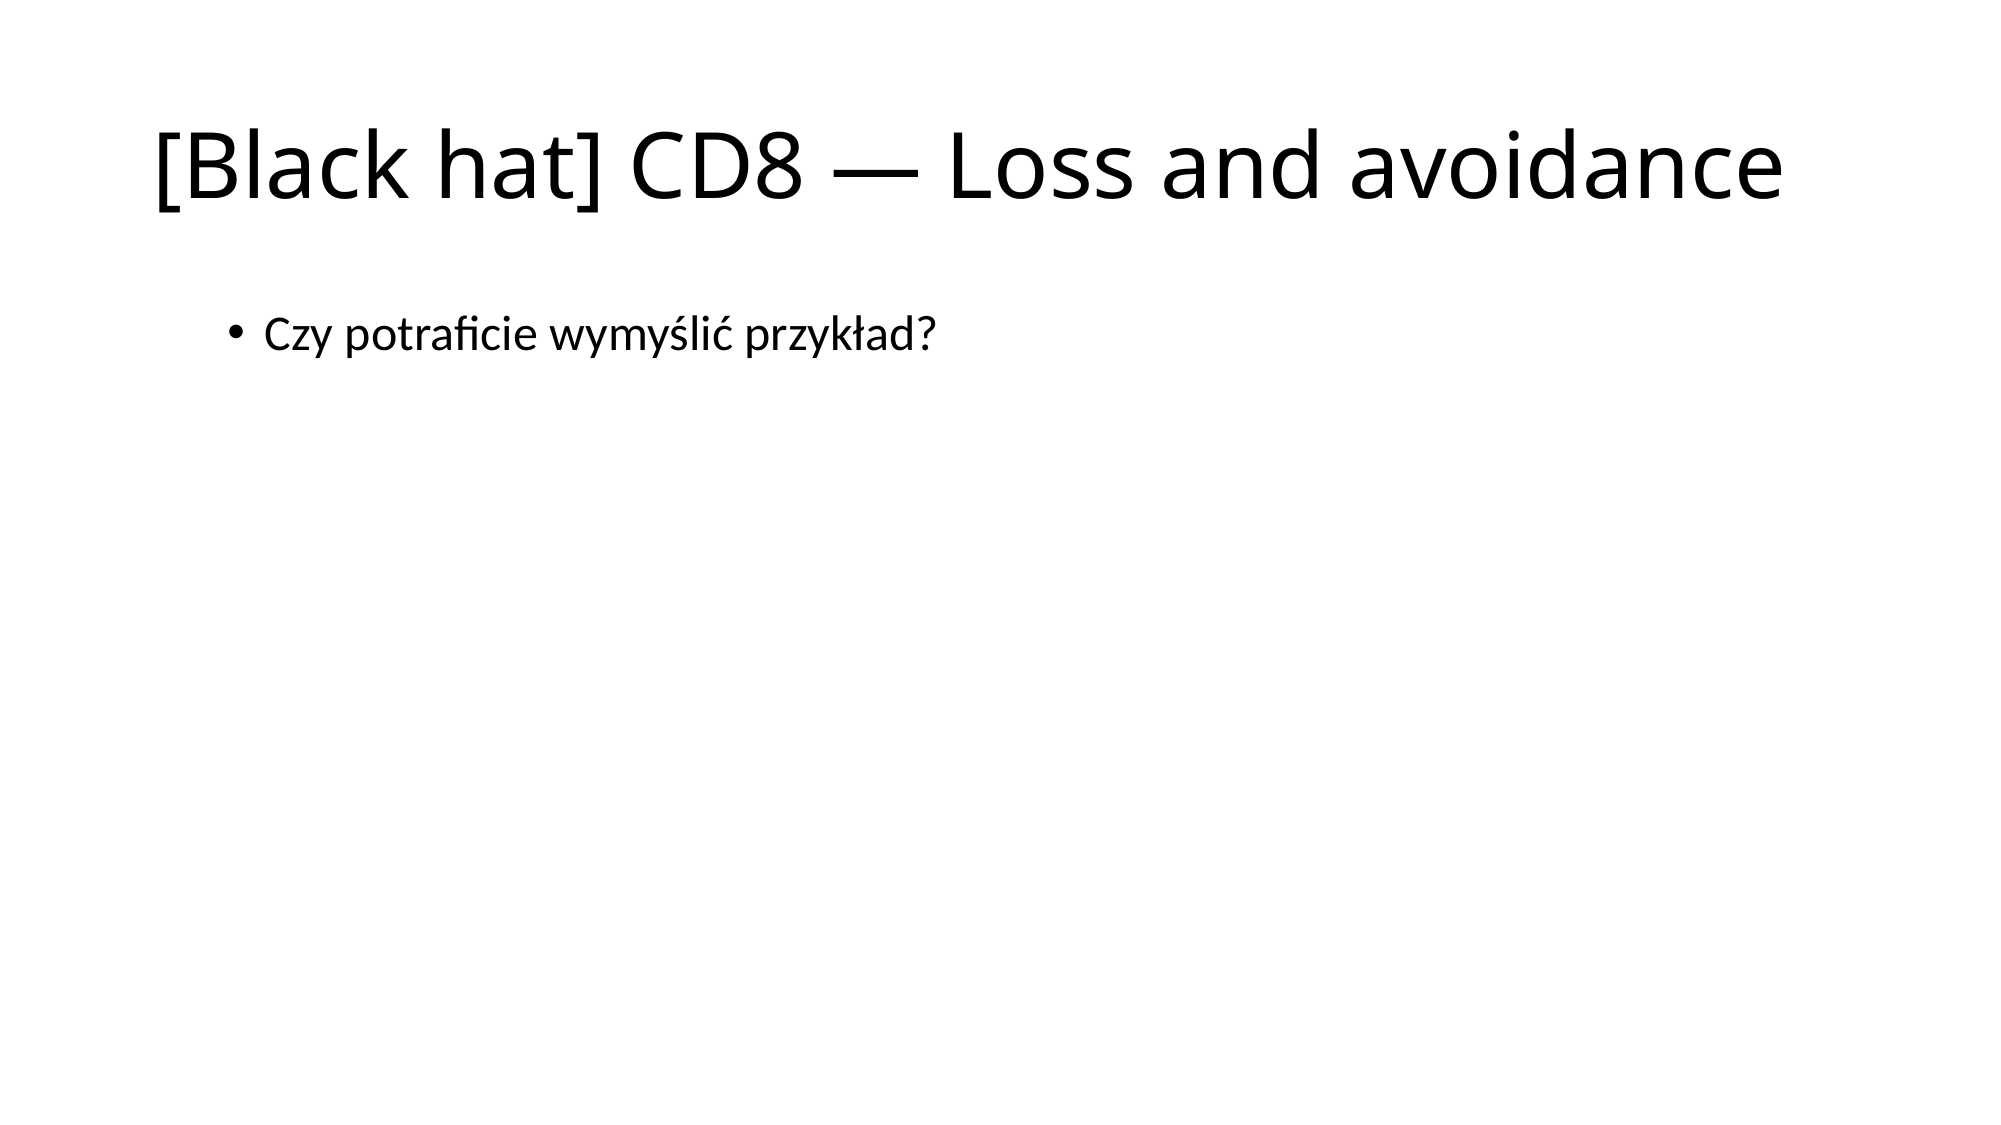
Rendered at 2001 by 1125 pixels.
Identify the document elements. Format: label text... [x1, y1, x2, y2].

title [Black hat] CD8 — Loss and avoidance [137, 59, 1863, 278]
list Czy potraficie wymyślić przykład? [137, 299, 1863, 1014]
